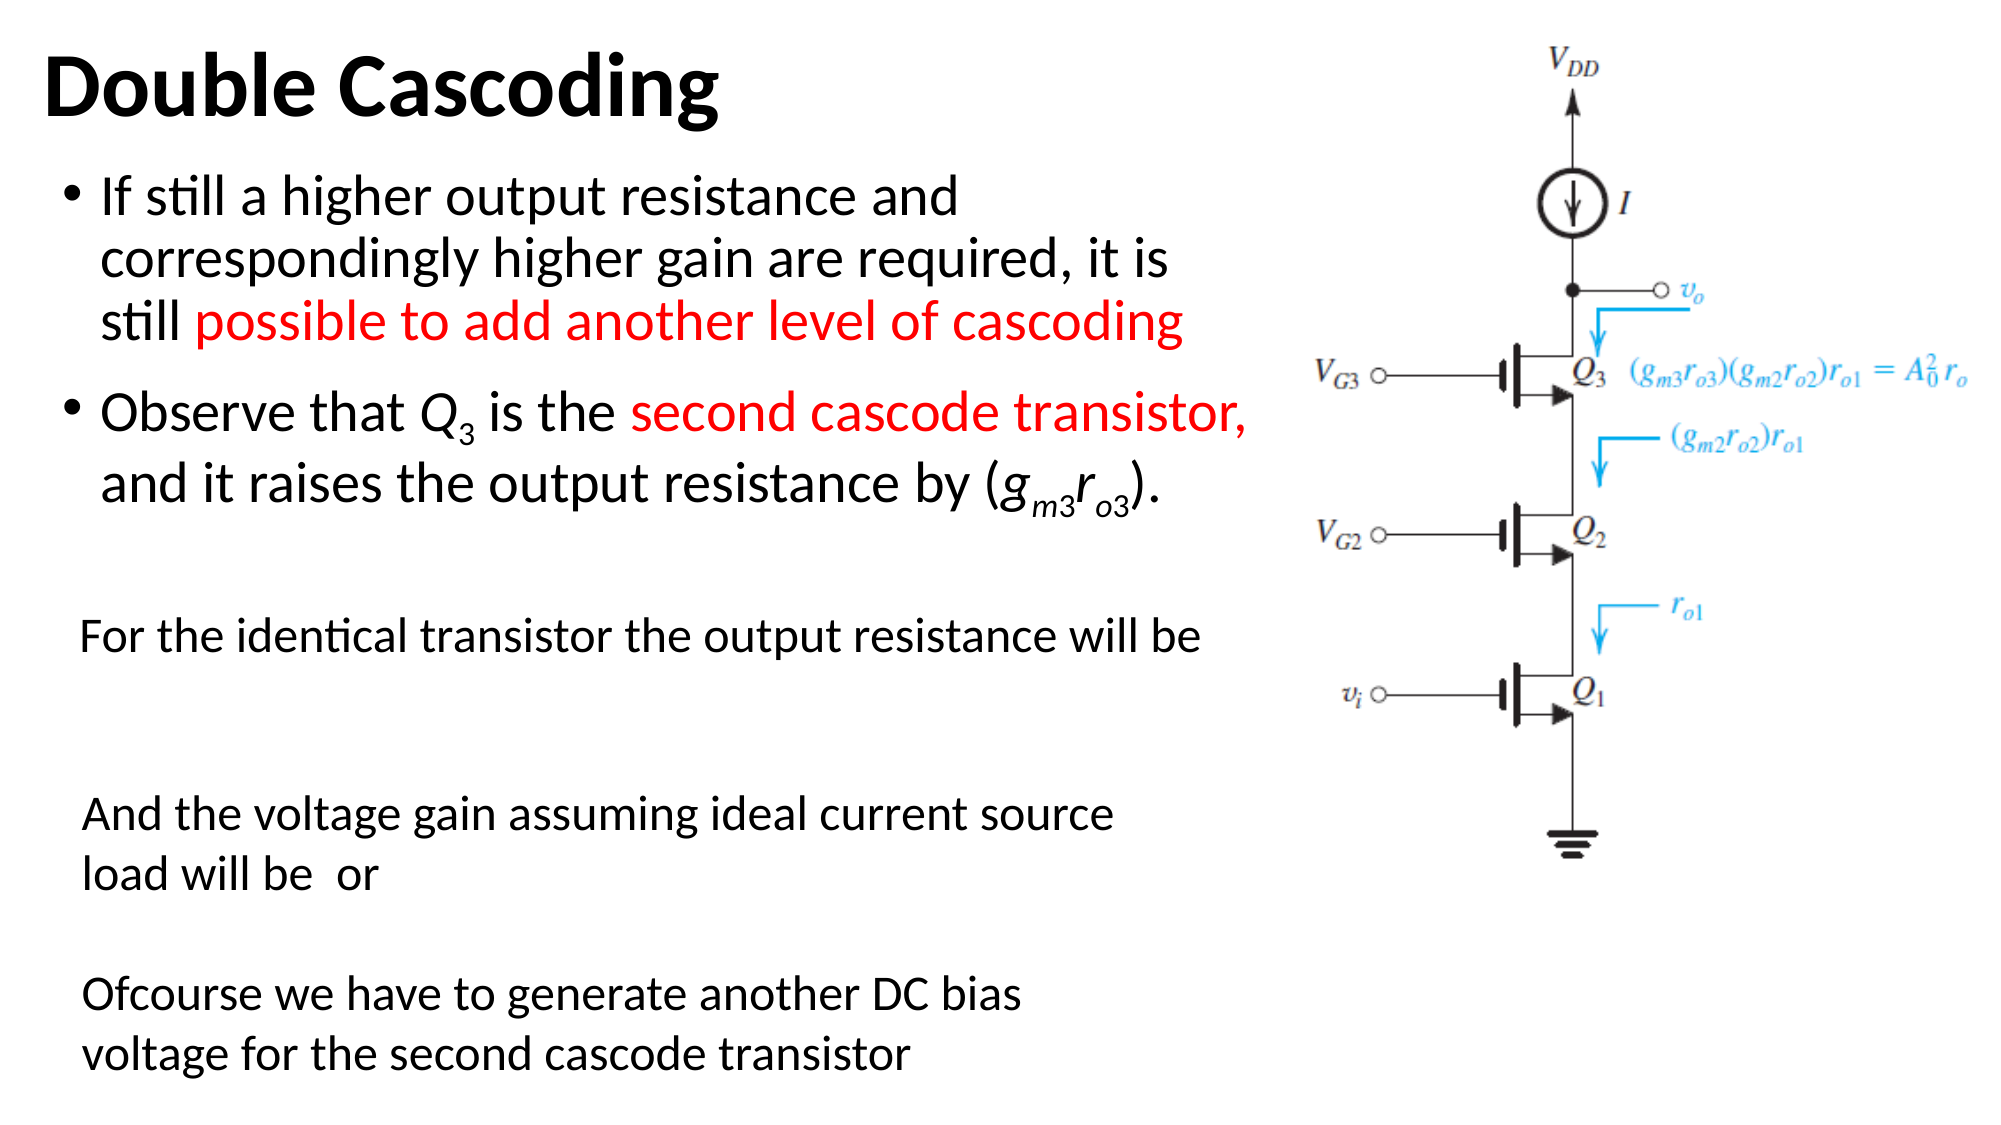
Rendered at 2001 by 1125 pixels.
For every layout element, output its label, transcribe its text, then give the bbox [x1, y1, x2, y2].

text_box If still a higher output resistance and correspondingly higher gain are required, it is still possible to add another level of cascoding Observe that Q3 is the second cascode transistor, and it raises the output resistance by (gm3ro3). [47, 157, 1254, 527]
title Double Cascoding [29, 15, 744, 158]
picture [1254, 15, 1974, 871]
